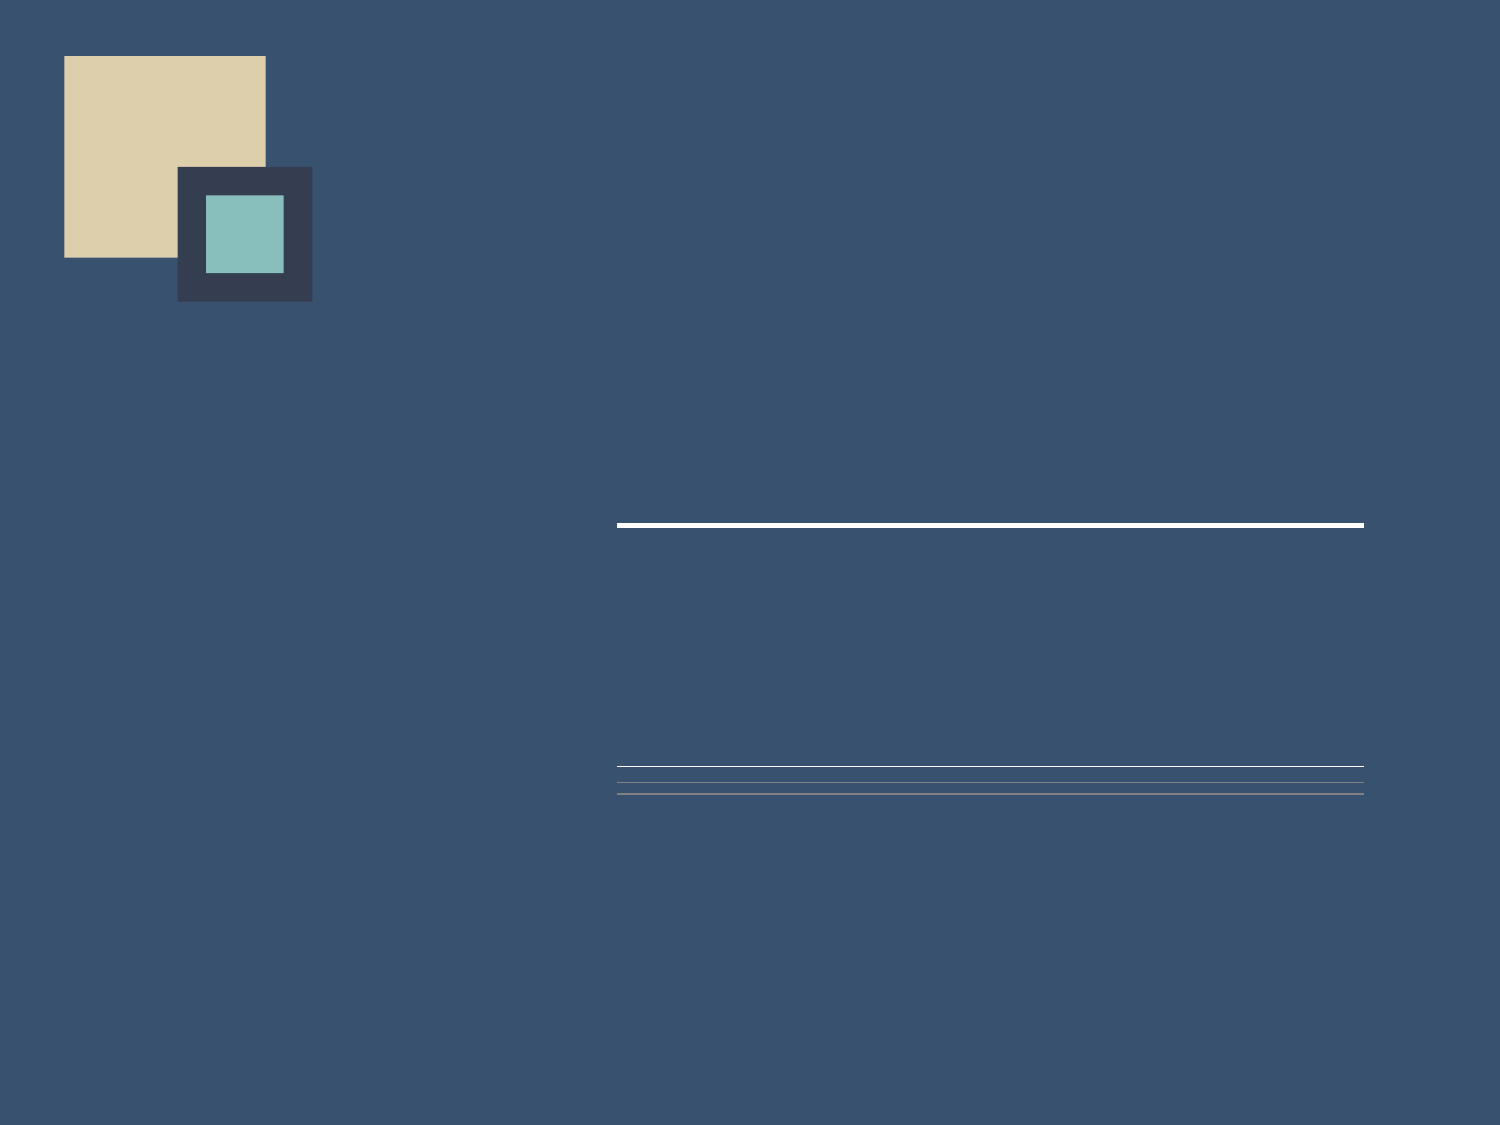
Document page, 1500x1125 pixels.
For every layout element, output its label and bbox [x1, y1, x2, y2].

text_box [616, 525, 1365, 953]
text_box [62, 54, 268, 260]
text_box [176, 165, 314, 304]
text_box [204, 193, 286, 275]
